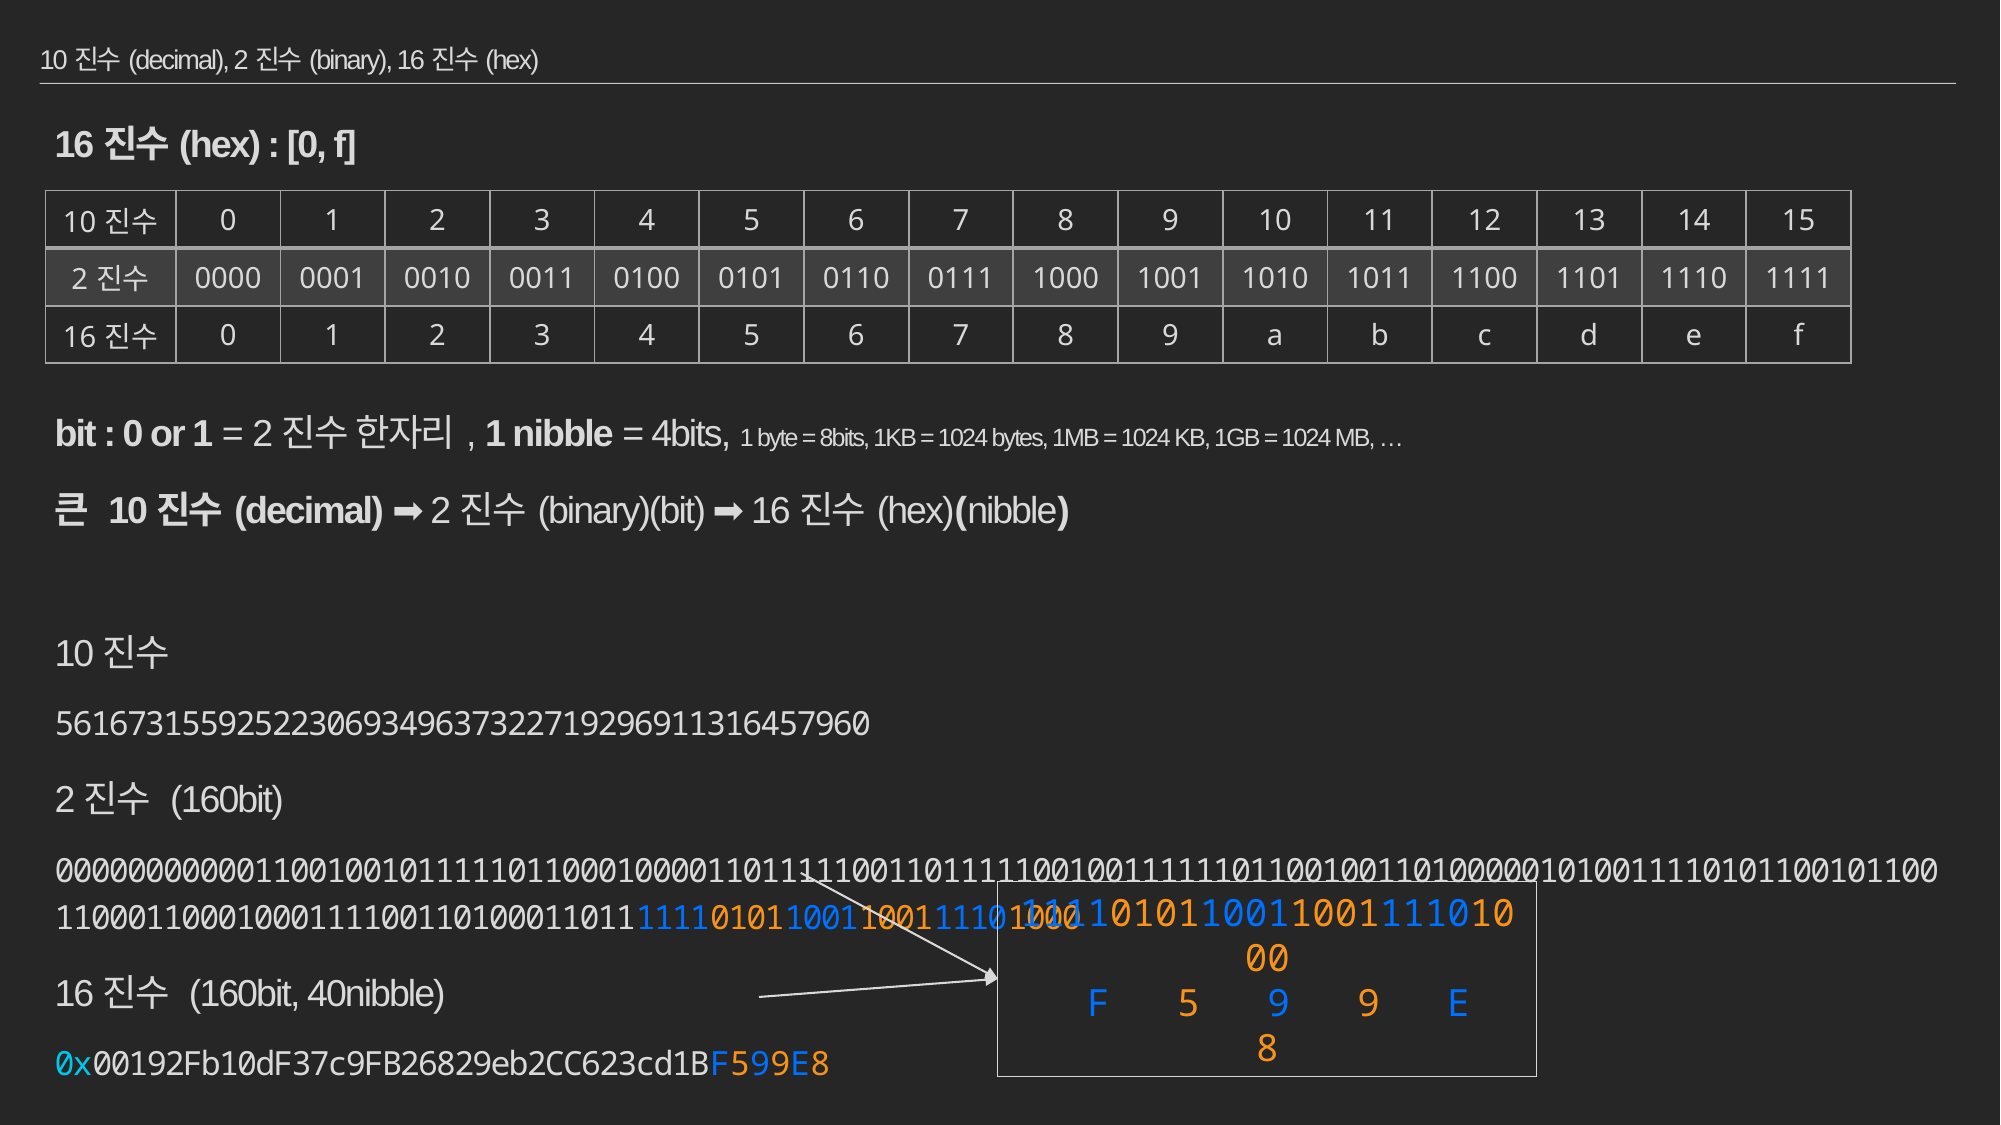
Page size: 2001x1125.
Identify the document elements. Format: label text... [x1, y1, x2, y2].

table_header 10진수 [46, 191, 175, 246]
table_cell 1 [281, 307, 384, 362]
table_cell 1011 [1328, 250, 1431, 305]
table_header 9 [1119, 191, 1222, 246]
table_header 14 [1643, 191, 1745, 246]
table_header 5 [700, 191, 803, 246]
title 10진수(decimal), 2진수(binary), 16진수(hex) [39, 31, 1961, 84]
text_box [759, 934, 998, 998]
table_cell 0000 [177, 250, 280, 305]
table_cell c [1433, 307, 1536, 362]
table_cell d [1538, 307, 1641, 362]
table_header 13 [1538, 191, 1641, 246]
table_cell 4 [595, 307, 698, 362]
table_header 15 [1747, 191, 1850, 246]
table_header 3 [491, 191, 594, 246]
table_cell 5 [700, 307, 803, 362]
table_header 1 [281, 191, 384, 246]
table_cell 6 [805, 307, 908, 362]
table_cell b [1328, 307, 1431, 362]
table_cell 0010 [386, 250, 489, 305]
table_cell 0 [177, 307, 280, 362]
table_cell 1000 [1014, 250, 1117, 305]
table_header 12 [1433, 191, 1536, 246]
table_cell 0110 [805, 250, 908, 305]
table_cell 9 [1119, 307, 1222, 362]
table_cell 1101 [1538, 250, 1641, 305]
table_cell 0111 [910, 250, 1012, 305]
table_header 4 [595, 191, 698, 246]
table_header 8 [1014, 191, 1117, 246]
table_cell 0101 [700, 250, 803, 305]
table_header 2 [386, 191, 489, 246]
table_header 6 [805, 191, 908, 246]
table_cell 7 [910, 307, 1012, 362]
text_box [800, 872, 998, 934]
table_header 7 [910, 191, 1012, 246]
table_cell 0001 [281, 250, 384, 305]
list 16진수(hex) : [0, f] [39, 110, 1957, 392]
table_header 11 [1328, 191, 1431, 246]
table_cell 16진수 [46, 307, 175, 362]
text_box bit : 0 or 1 = 2진수 한자리, 1 nibble = 4bits, 1 byte = 8bits, 1KB = 1024 bytes, 1MB = 1024 KB, 1GB = 1024 MB, … 큰 10진수(decimal) ➡ 2진수(binary)(bit) ➡ 16진수(hex)(nibble) 10진수 561673155925223069349637322719296911316457960 2진수 (160bit) 0000000000011001001011111011000100001101111100110111110010011111101100100110100000101001111010110010110011000110001000111100110100011011111101011001100111101000 16진수 (160bit, 40nibble) 0x00192Fb10dF37c9FB26829eb2CC623cd1BF599E8 [39, 392, 1957, 1094]
table_header 10 [1224, 191, 1327, 246]
table_cell a [1224, 307, 1327, 362]
table_cell 2진수 [46, 250, 175, 305]
table_cell 0100 [595, 250, 698, 305]
table_cell 1100 [1433, 250, 1536, 305]
table_cell 8 [1014, 307, 1117, 362]
table_cell 1001 [1119, 250, 1222, 305]
table_cell f [1747, 307, 1850, 362]
table_header 0 [177, 191, 280, 246]
table_cell e [1643, 307, 1745, 362]
text_box 111101011001100111101000 F 5 9 9 E 8 [997, 881, 1537, 1077]
table_cell 0011 [491, 250, 594, 305]
table_cell 1110 [1643, 250, 1745, 305]
table_cell 1111 [1747, 250, 1850, 305]
table_cell 3 [491, 307, 594, 362]
table_cell 2 [386, 307, 489, 362]
table_cell 1010 [1224, 250, 1327, 305]
